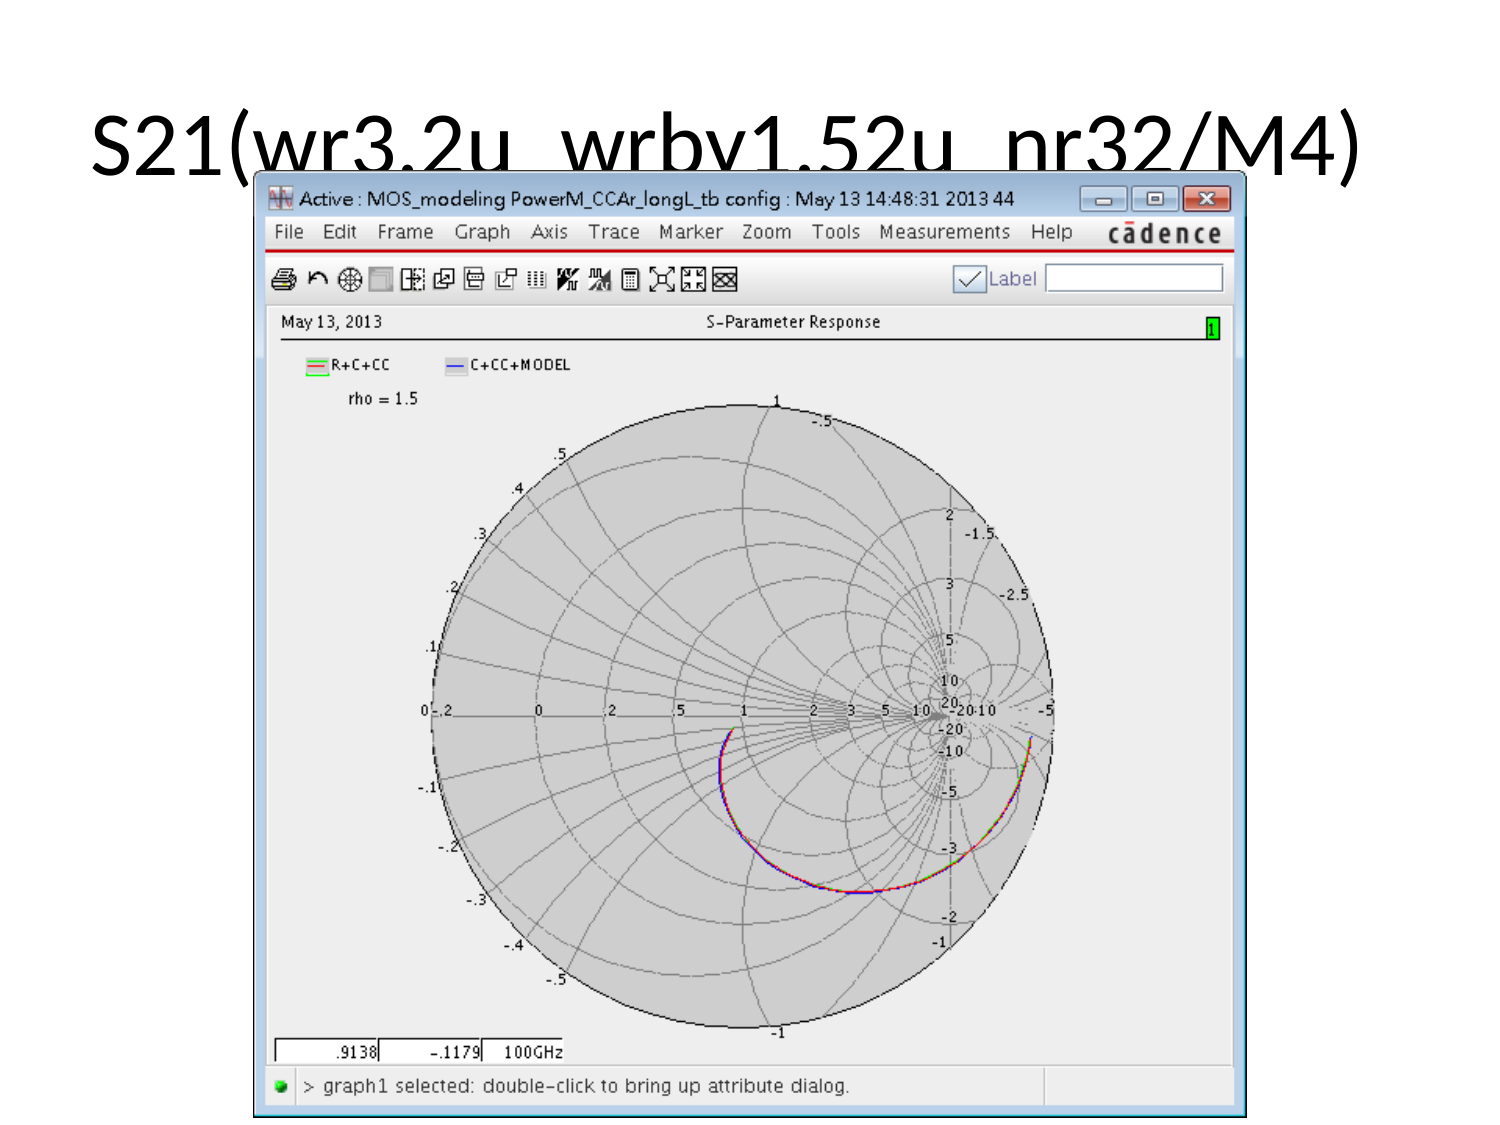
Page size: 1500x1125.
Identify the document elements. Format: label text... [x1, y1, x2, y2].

picture [252, 170, 1248, 1118]
title S21(wr3.2u_wrby1.52u_nr32/M4) [75, 45, 1425, 233]
